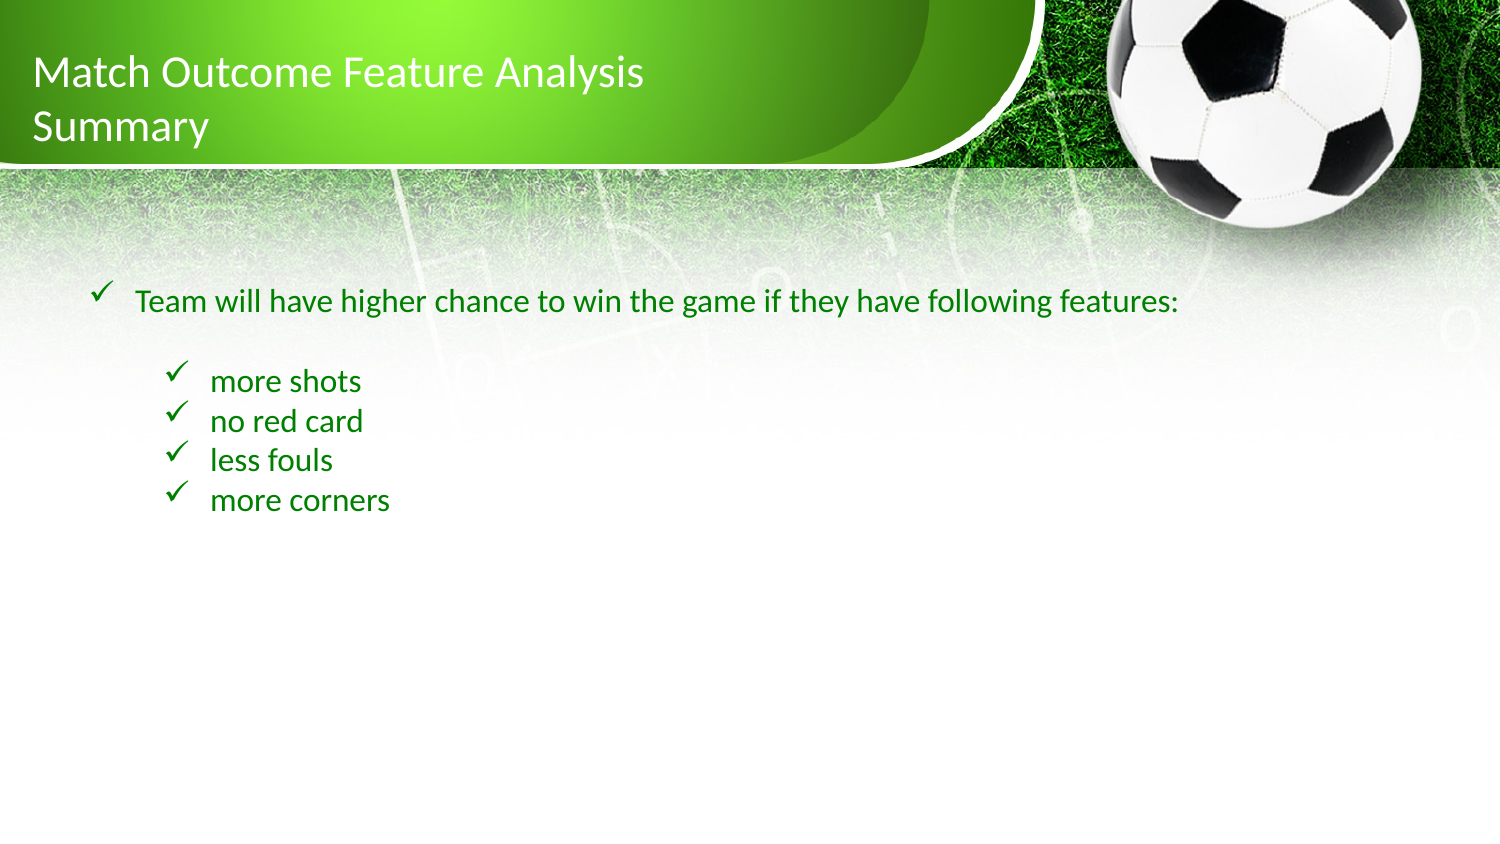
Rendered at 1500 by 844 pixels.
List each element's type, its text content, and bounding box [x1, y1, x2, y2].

picture [0, 0, 1500, 844]
title Match Outcome Feature Analysis Summary [17, 21, 1346, 172]
text_box Team will have higher chance to win the game if they have following features: more shots no red card less fouls more corners [73, 271, 1251, 526]
